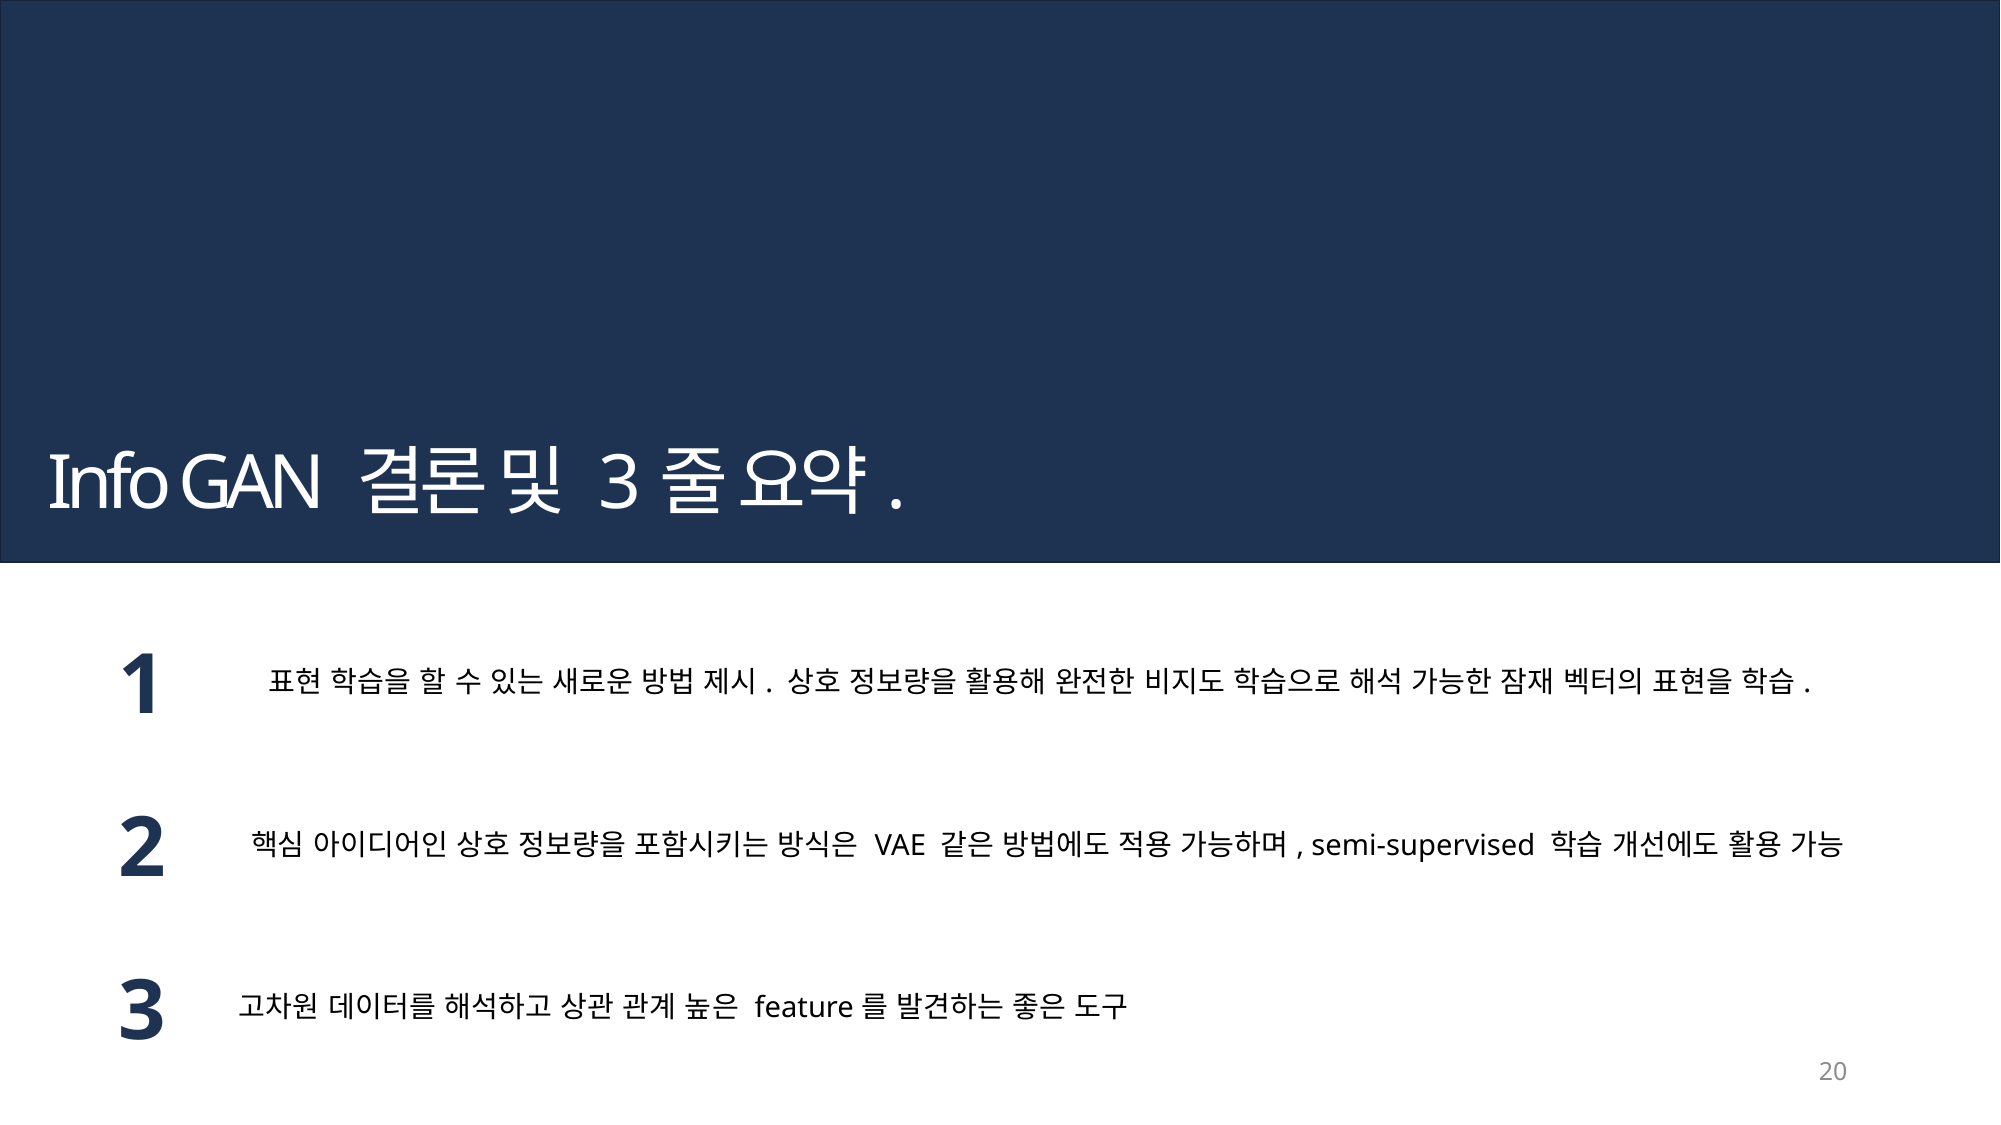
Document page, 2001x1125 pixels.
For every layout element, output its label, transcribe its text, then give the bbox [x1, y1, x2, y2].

slide_number 20 [1412, 1042, 1863, 1103]
text_box 표현 학습을 할 수 있는 새로운 방법 제시. 상호 정보량을 활용해 완전한 비지도 학습으로 해석 가능한 잠재 벡터의 표현을 학습. [253, 656, 1826, 706]
text_box 핵심 아이디어인 상호 정보량을 포함시키는 방식은 VAE 같은 방법에도 적용 가능하며, semi-supervised 학습 개선에도 활용 가능 [236, 818, 1860, 869]
text_box 2 [103, 785, 182, 901]
text_box 고차원 데이터를 해석하고 상관 관계 높은 feature를 발견하는 좋은 도구 [224, 981, 1144, 1031]
text_box 1 [103, 623, 182, 739]
text_box [0, 0, 2000, 563]
text_box Info GAN 결론 및 3줄 요약. [32, 426, 922, 532]
text_box 3 [103, 948, 182, 1064]
